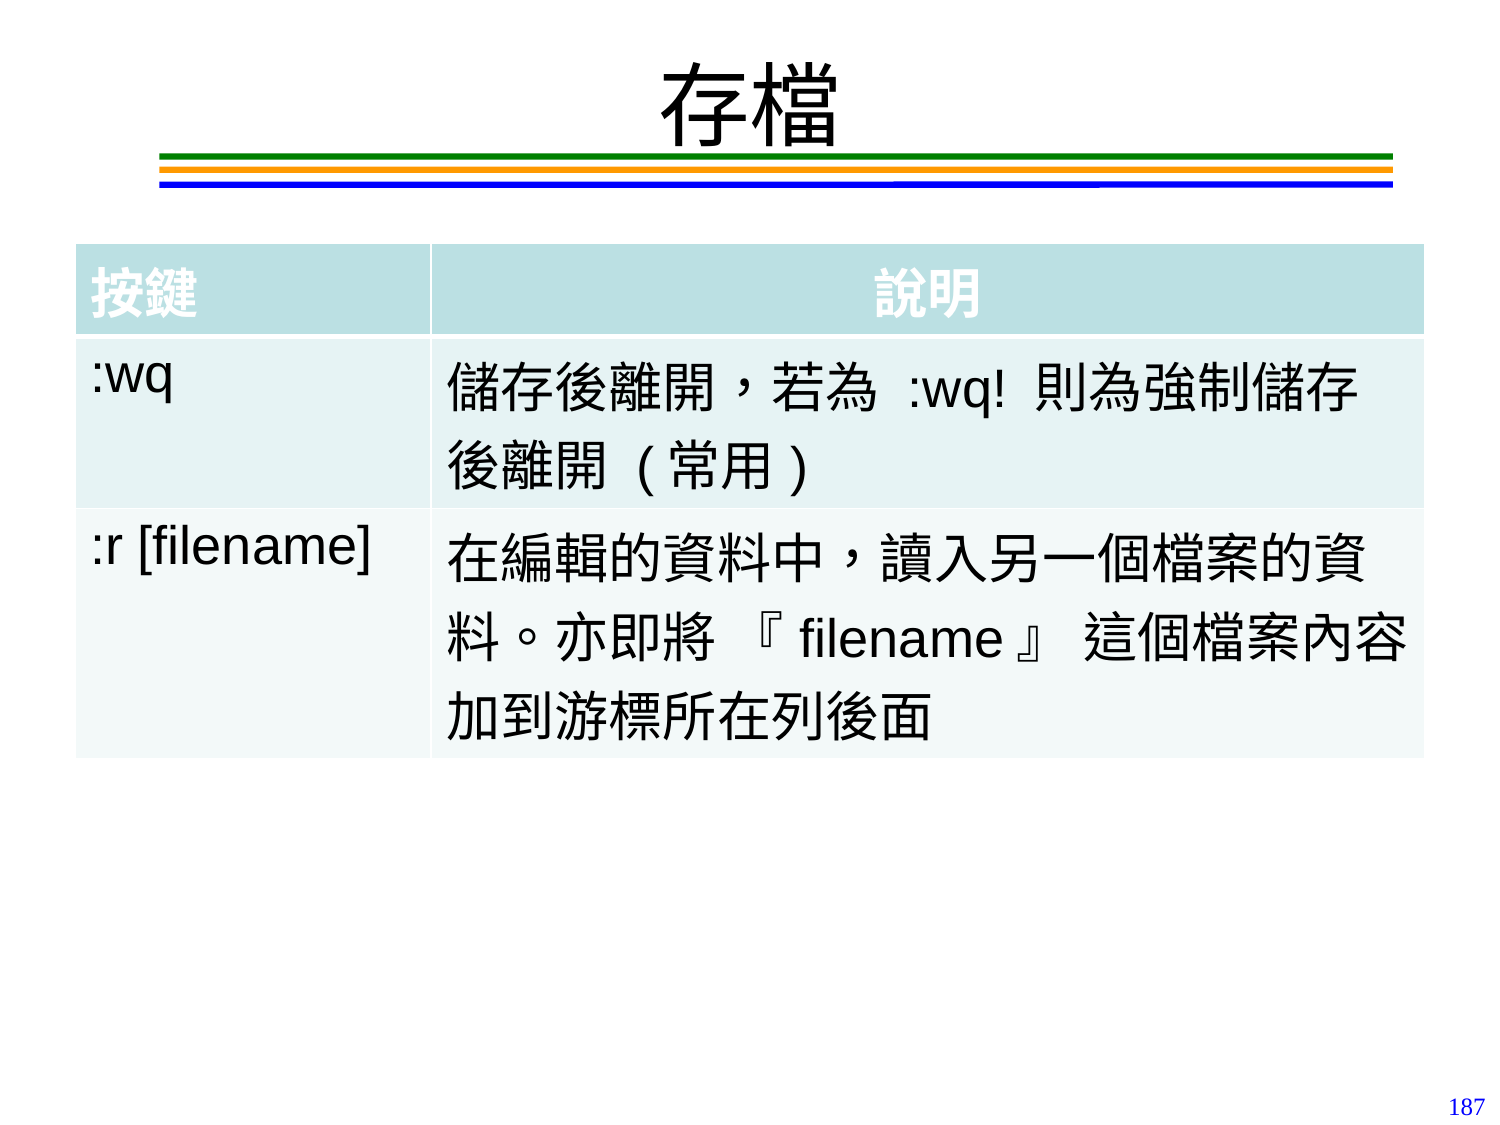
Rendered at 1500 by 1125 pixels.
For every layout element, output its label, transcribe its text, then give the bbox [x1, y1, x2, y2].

table_cell :wq [76, 339, 430, 508]
table_cell 在編輯的資料中，讀入另一個檔案的資料。亦即將 『filename』 這個檔案內容加到游標所在列後面 [432, 509, 1424, 758]
table_cell 儲存後離開，若為 :wq! 則為強制儲存後離開 (常用) [432, 339, 1424, 508]
table_cell :r [filename] [76, 509, 430, 758]
slide_number 187 [1150, 1082, 1500, 1119]
table_header 按鍵 [76, 244, 430, 334]
title 存檔 [75, 45, 1425, 161]
table_header 說明 [432, 244, 1424, 334]
